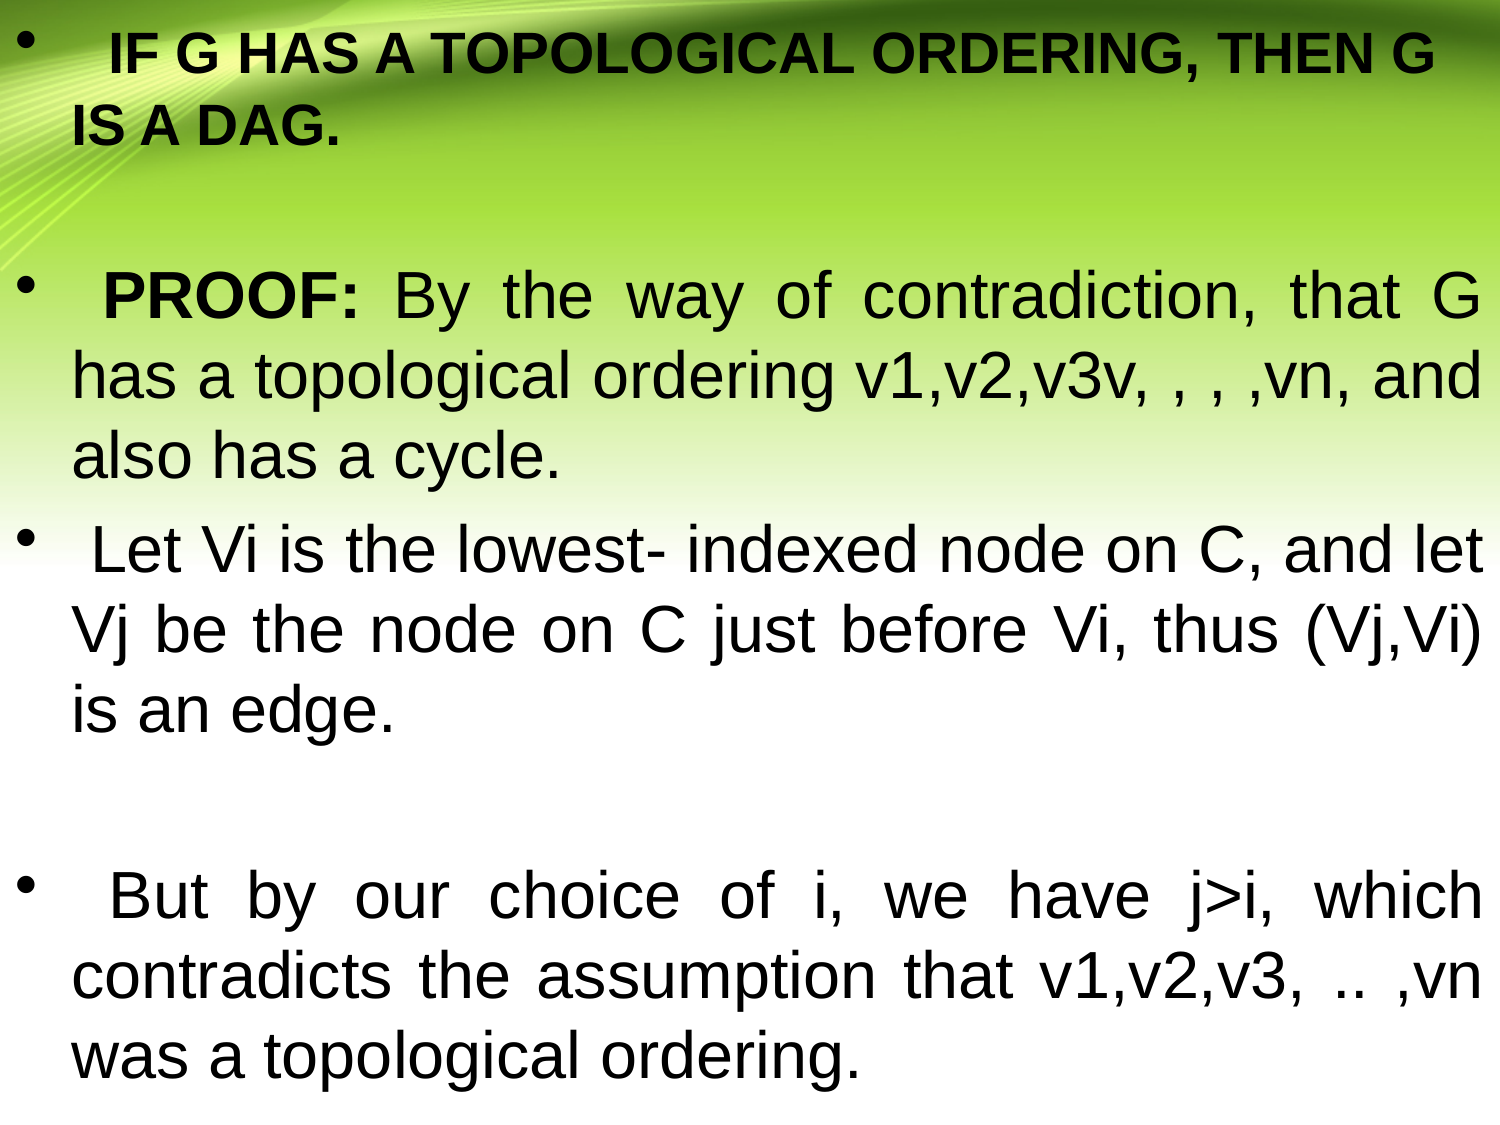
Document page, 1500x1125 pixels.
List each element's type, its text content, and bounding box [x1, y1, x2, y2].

list IF G HAS A TOPOLOGICAL ORDERING, THEN G IS A DAG. PROOF: By the way of contradiction, that G has a topological ordering v1,v2,v3v, , , ,vn, and also has a cycle. Let Vi is the lowest- indexed node on C, and let Vj be the node on C just before Vi, thus (Vj,Vi) is an edge. But by our choice of i, we have j>i, which contradicts the assumption that v1,v2,v3, .. ,vn was a topological ordering. [0, 0, 1500, 1125]
